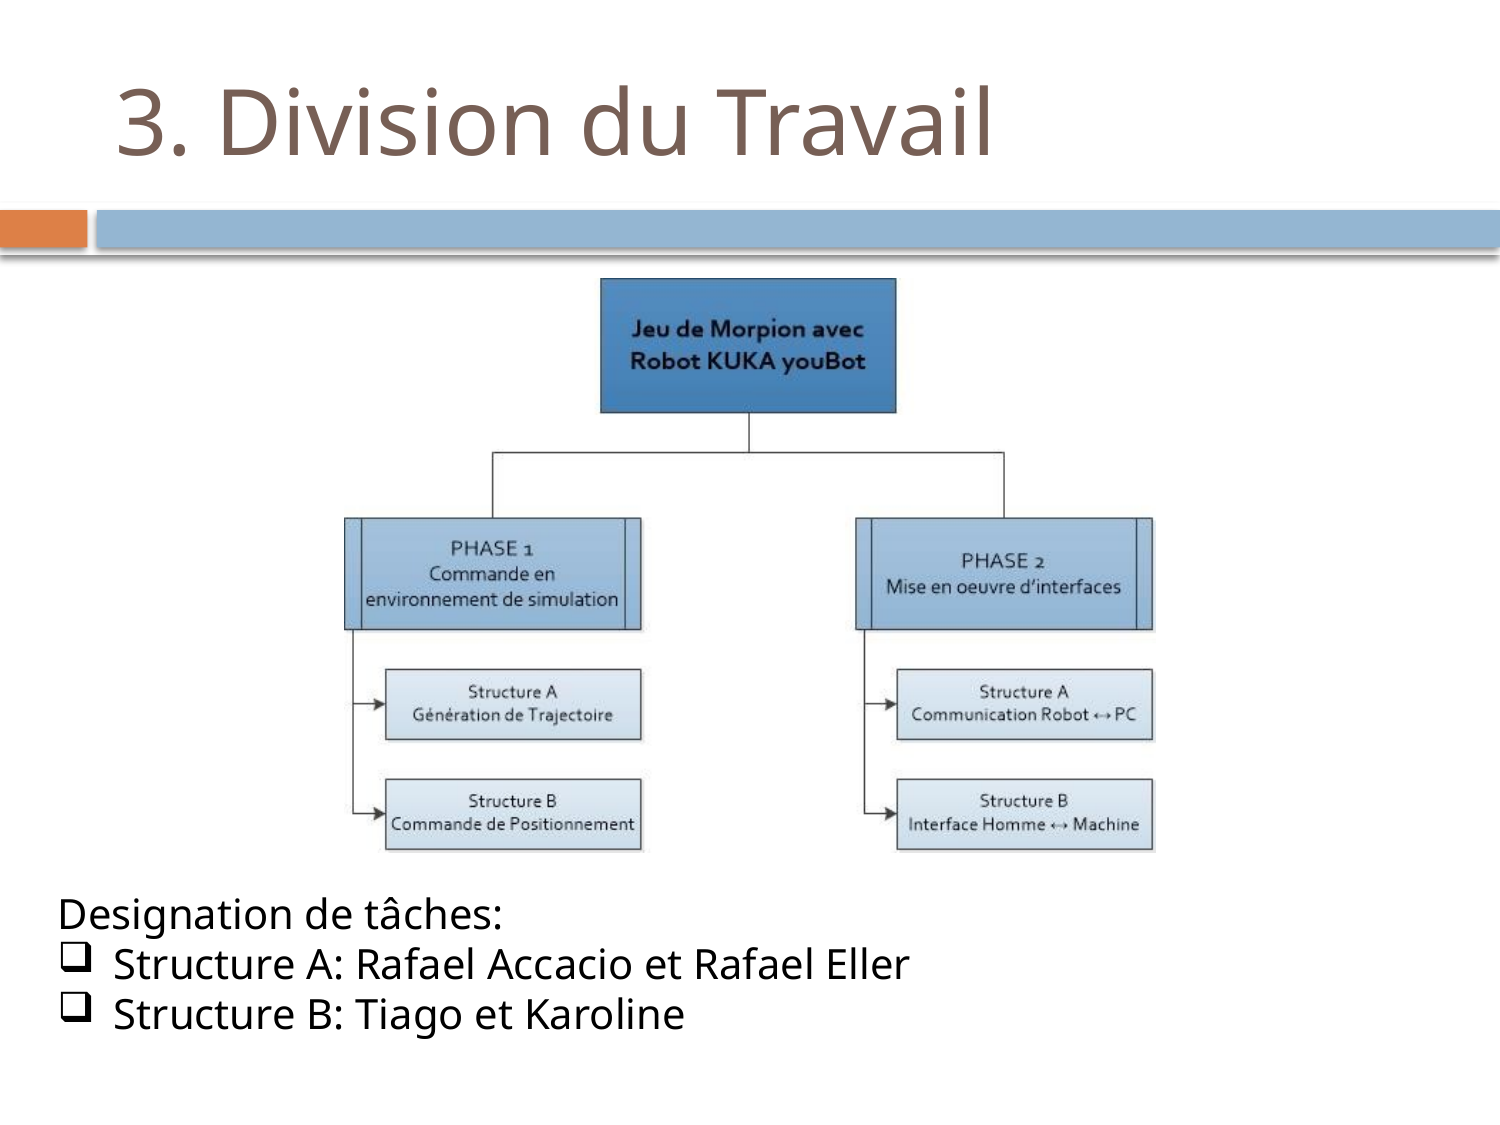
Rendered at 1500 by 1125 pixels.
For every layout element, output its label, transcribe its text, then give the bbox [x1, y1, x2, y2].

title 3. Division du Travail [100, 37, 1438, 200]
picture [343, 278, 1156, 853]
text_box Designation de tâches: Structure A: Rafael Accacio et Rafael Eller Structure B: Tiago et Karoline [42, 880, 927, 1045]
